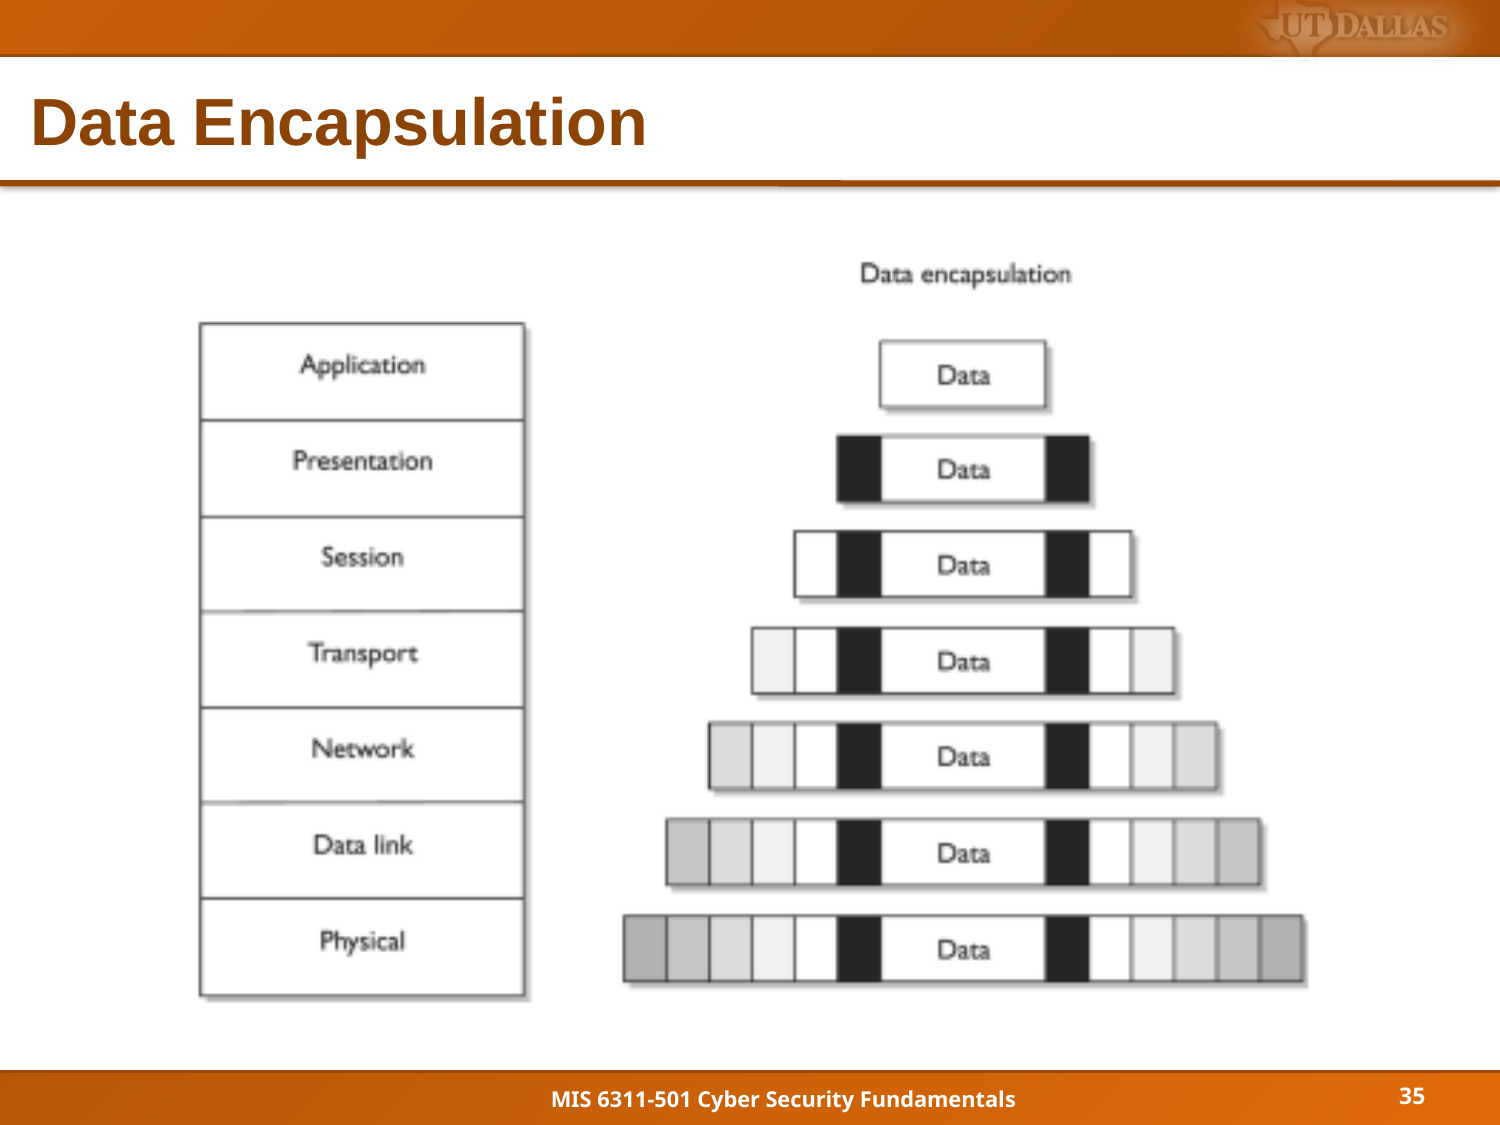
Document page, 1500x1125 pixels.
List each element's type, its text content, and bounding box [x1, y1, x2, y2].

picture [174, 249, 1332, 1009]
slide_number 35 [1350, 1076, 1475, 1120]
picture [1218, 0, 1500, 62]
title Data Encapsulation [0, 62, 1500, 176]
